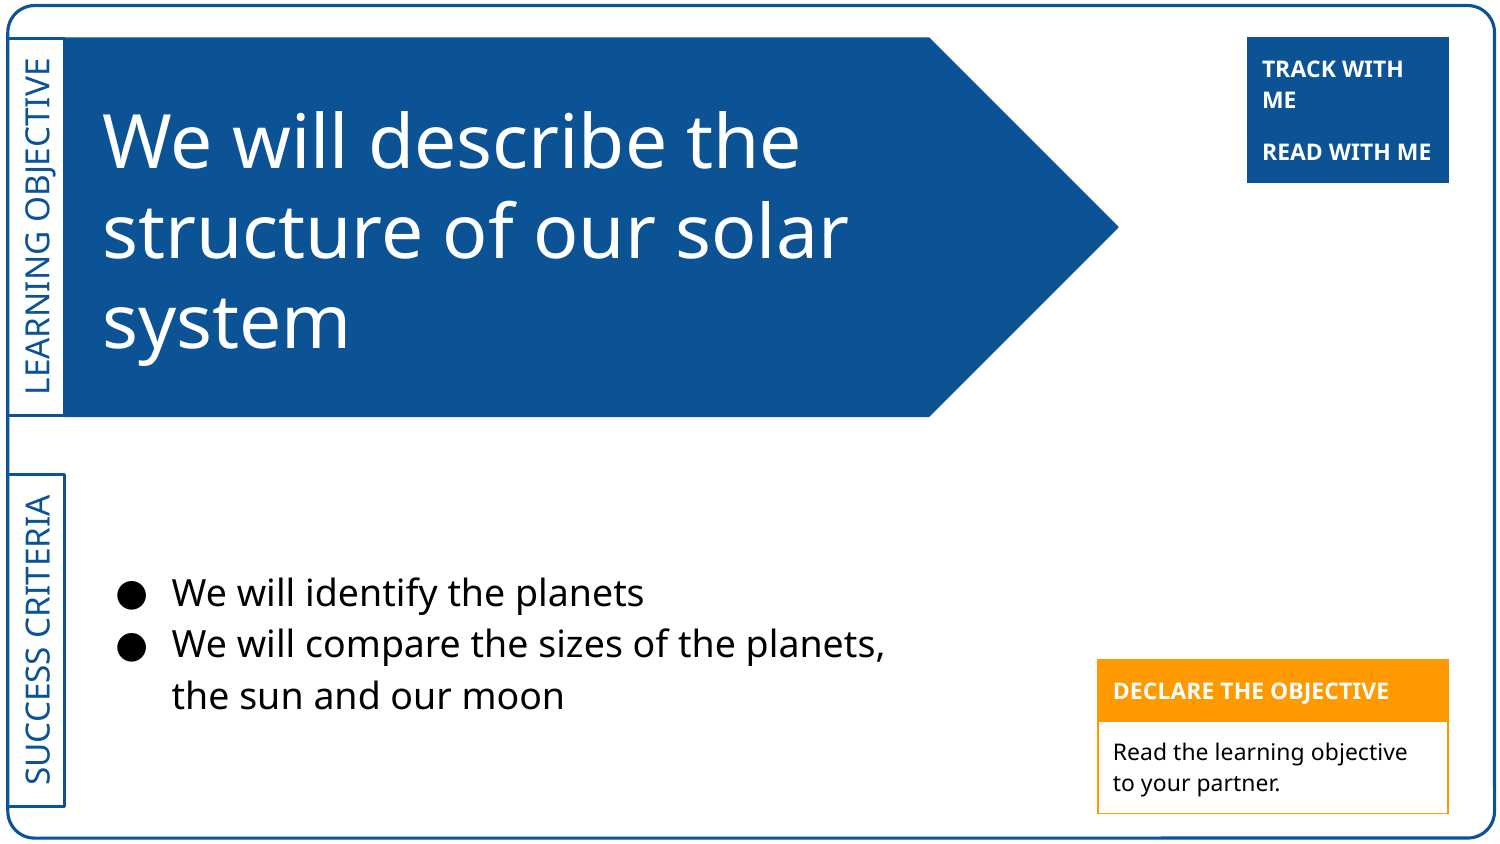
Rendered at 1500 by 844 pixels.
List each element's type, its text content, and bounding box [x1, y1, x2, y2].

table_cell Read the learning objective to your partner. [1099, 722, 1447, 813]
title We will describe the structure of our solar system [87, 78, 918, 380]
table_header DECLARE THE OBJECTIVE [1099, 661, 1447, 721]
table_header TRACK WITH ME [1248, 38, 1447, 121]
table_header READ WITH ME [1248, 122, 1447, 182]
list We will identify the planets We will compare the sizes of the planets, the sun and our moon [81, 474, 935, 805]
